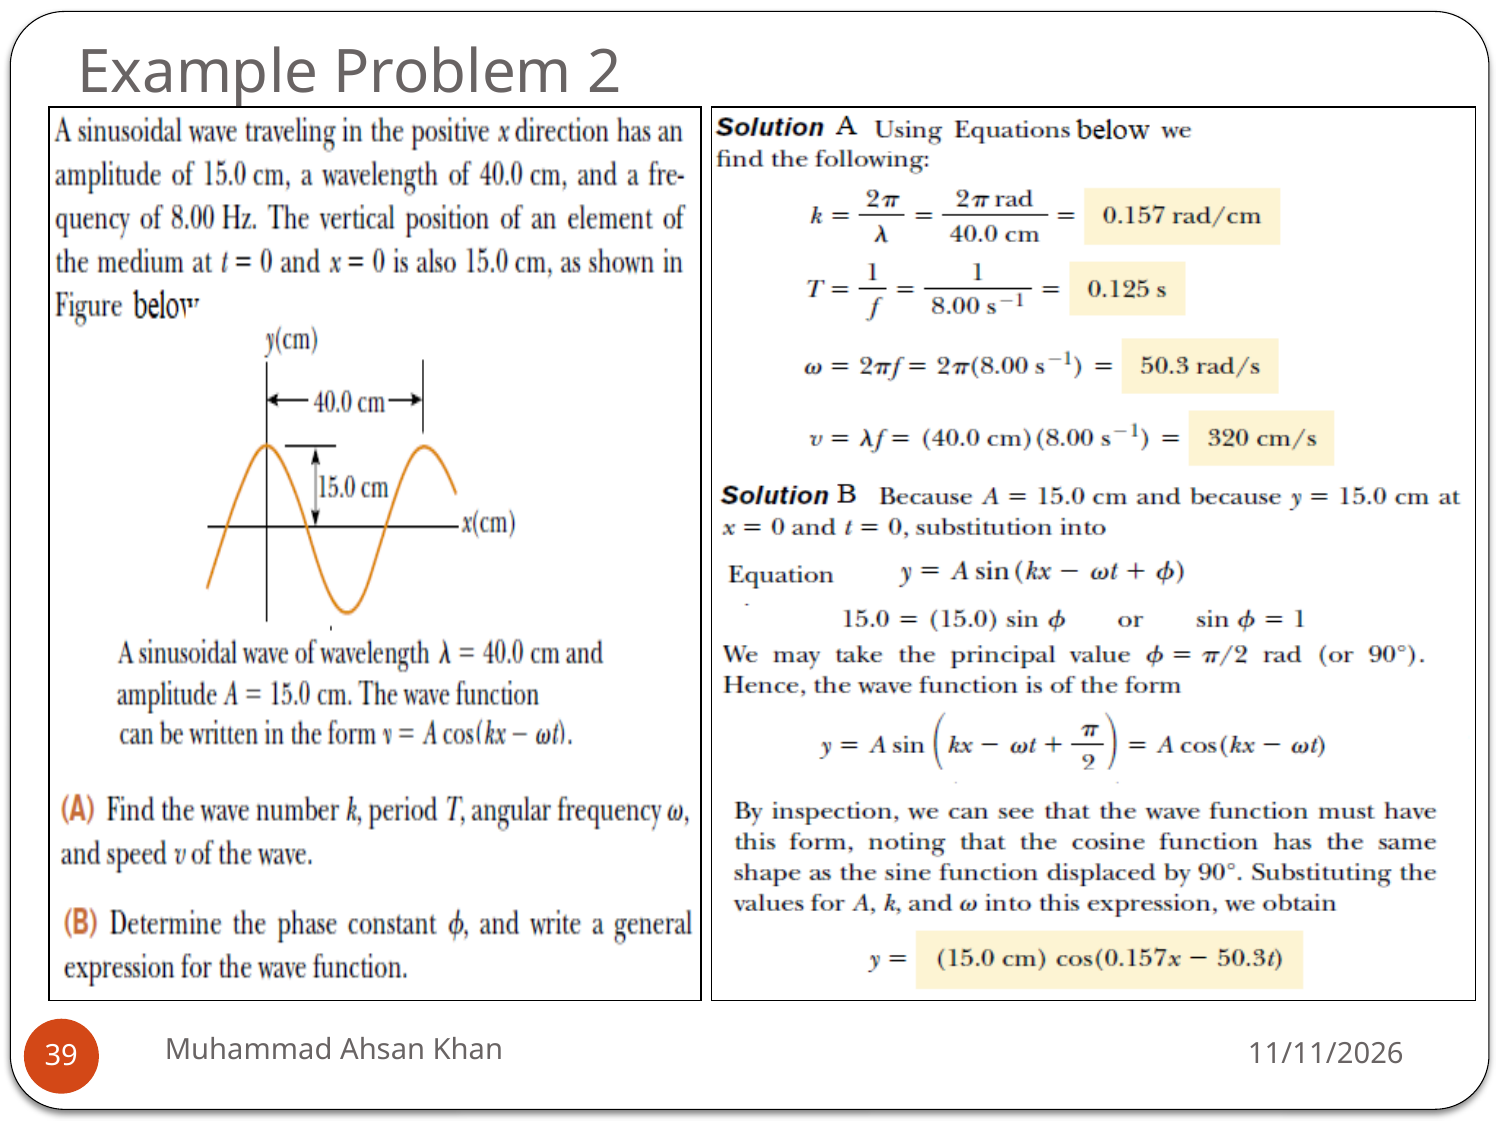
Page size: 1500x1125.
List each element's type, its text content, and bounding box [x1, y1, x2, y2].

slide_number 39 [23, 1018, 99, 1094]
footer Muhammad Ahsan Khan [150, 1012, 800, 1088]
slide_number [1012, 1015, 1419, 1094]
title Example Problem 2 [62, 24, 1338, 109]
picture [712, 107, 1476, 1001]
picture [49, 107, 701, 1001]
